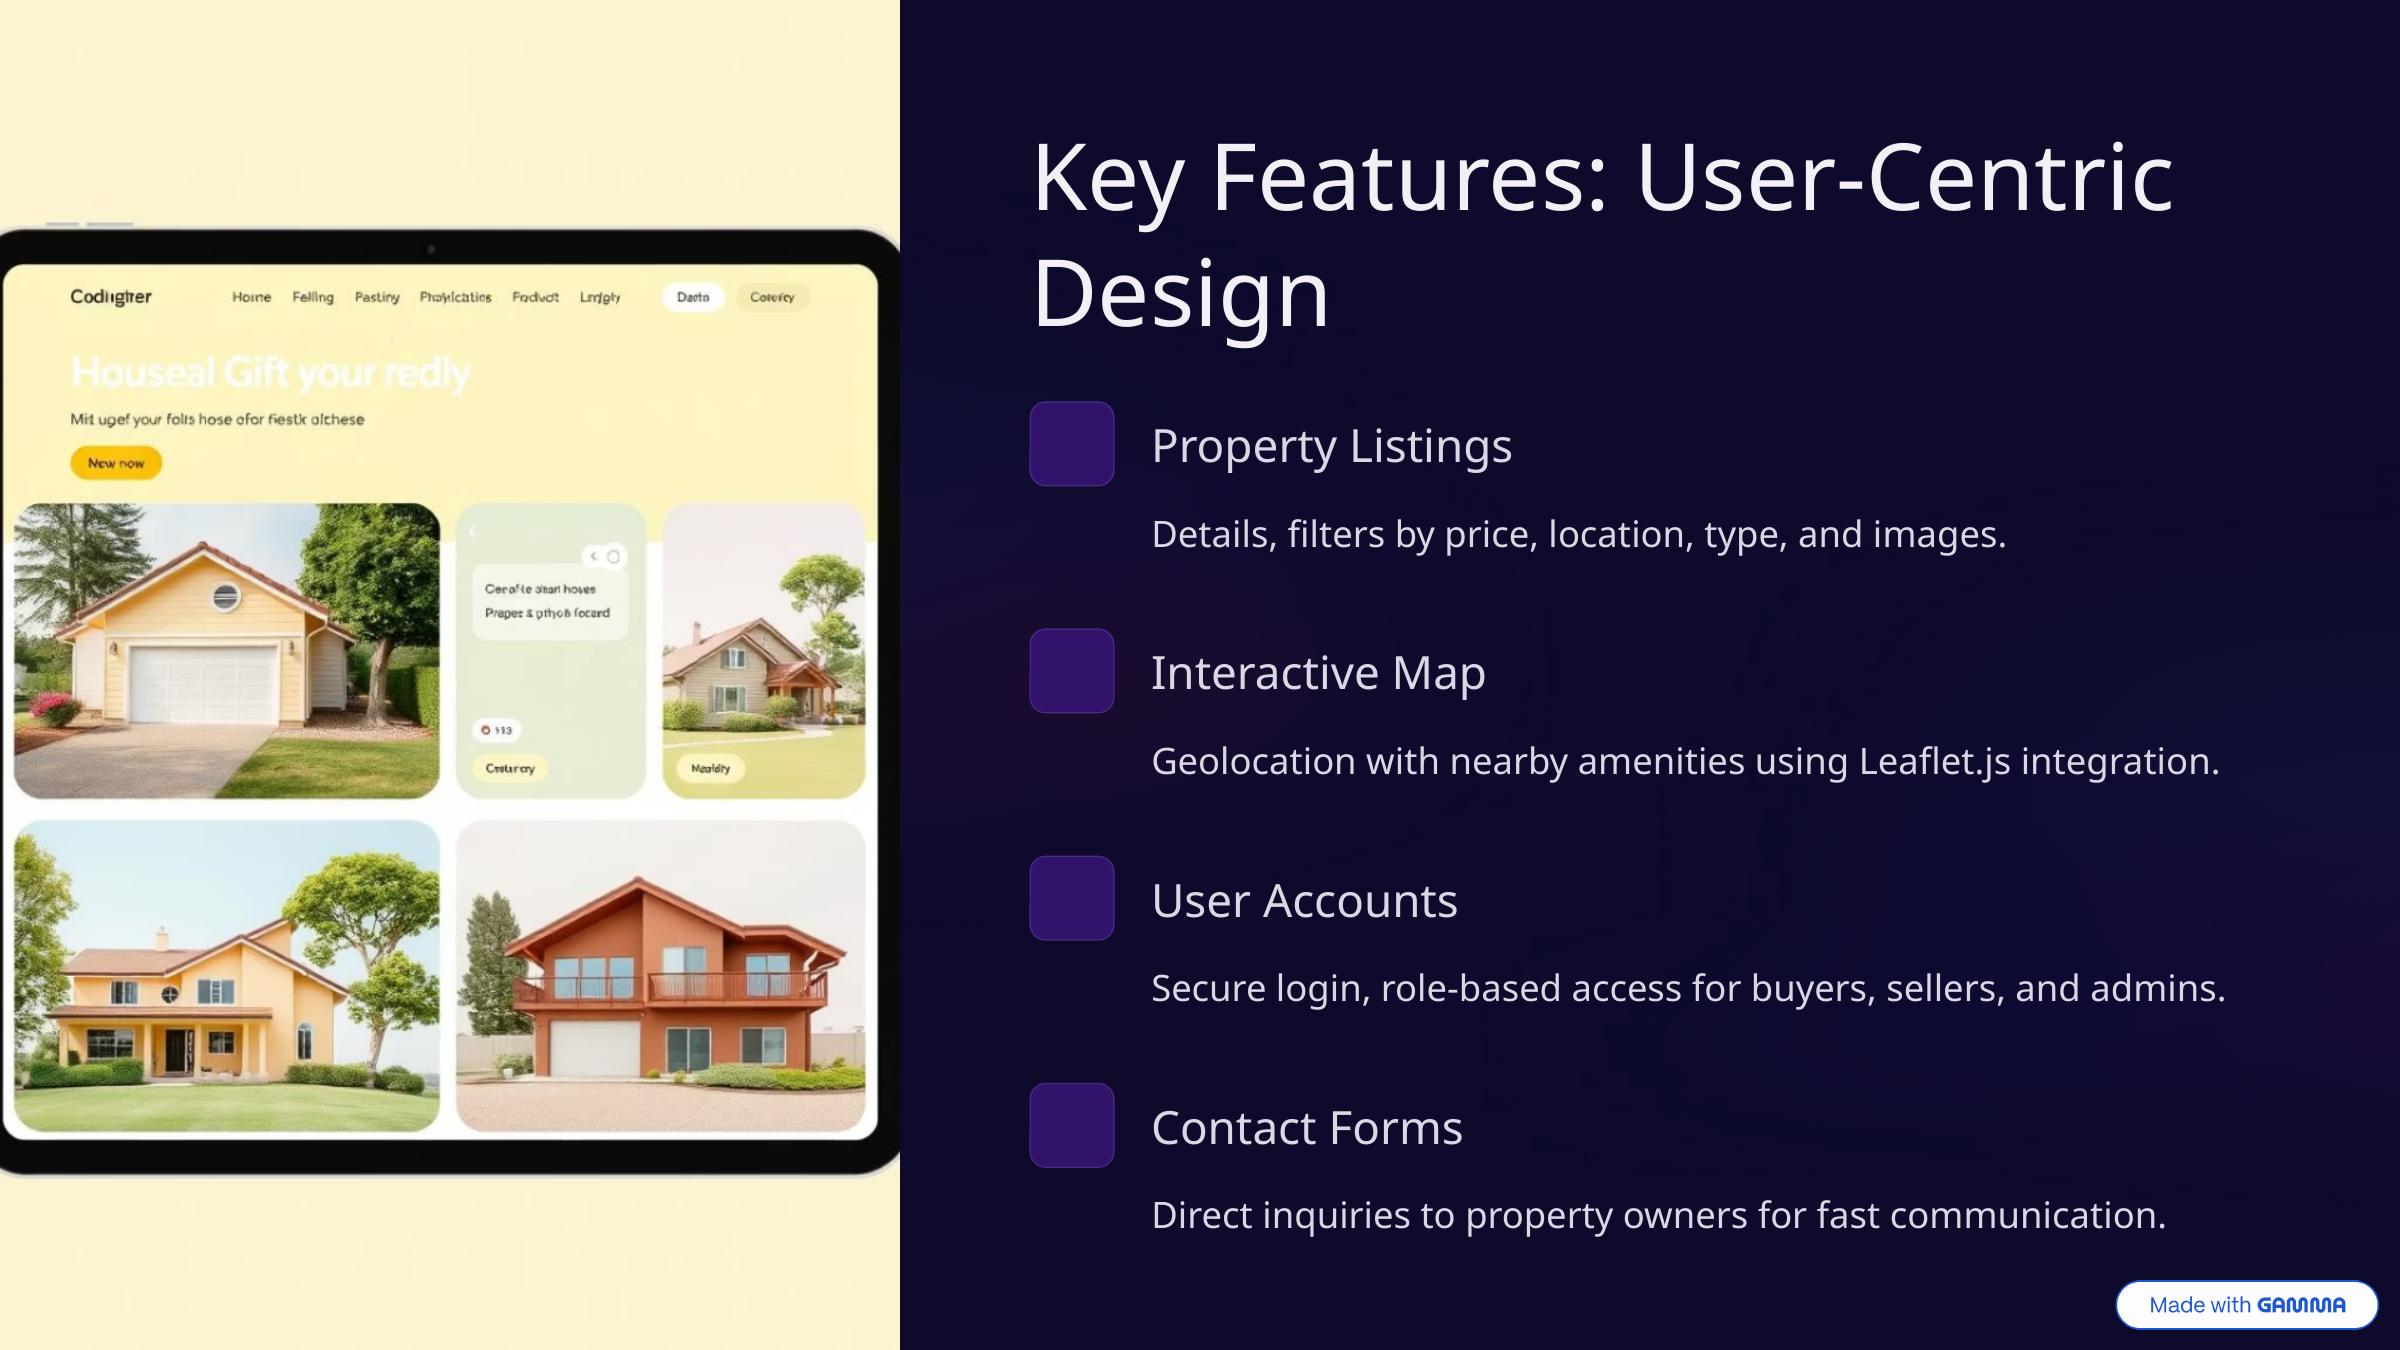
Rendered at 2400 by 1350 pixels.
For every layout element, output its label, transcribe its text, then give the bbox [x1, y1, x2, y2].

text_box Contact Forms [1151, 1096, 1617, 1155]
text_box Geolocation with nearby amenities using Leaflet.js integration. [1151, 722, 2270, 782]
text_box Key Features: User-Centric Design [1030, 113, 2270, 347]
picture [0, 0, 900, 1350]
text_box Direct inquiries to property owners for fast communication. [1151, 1176, 2270, 1237]
text_box [1030, 856, 1114, 941]
text_box [1030, 1083, 1114, 1168]
text_box User Accounts [1151, 869, 1617, 928]
text_box Interactive Map [1151, 641, 1617, 700]
text_box Secure login, role-based access for buyers, sellers, and admins. [1151, 949, 2270, 1010]
text_box [1030, 401, 1114, 486]
picture [2106, 1271, 2389, 1339]
text_box [1030, 629, 1114, 713]
text_box Property Listings [1151, 414, 1617, 473]
text_box Details, filters by price, location, type, and images. [1151, 495, 2270, 555]
